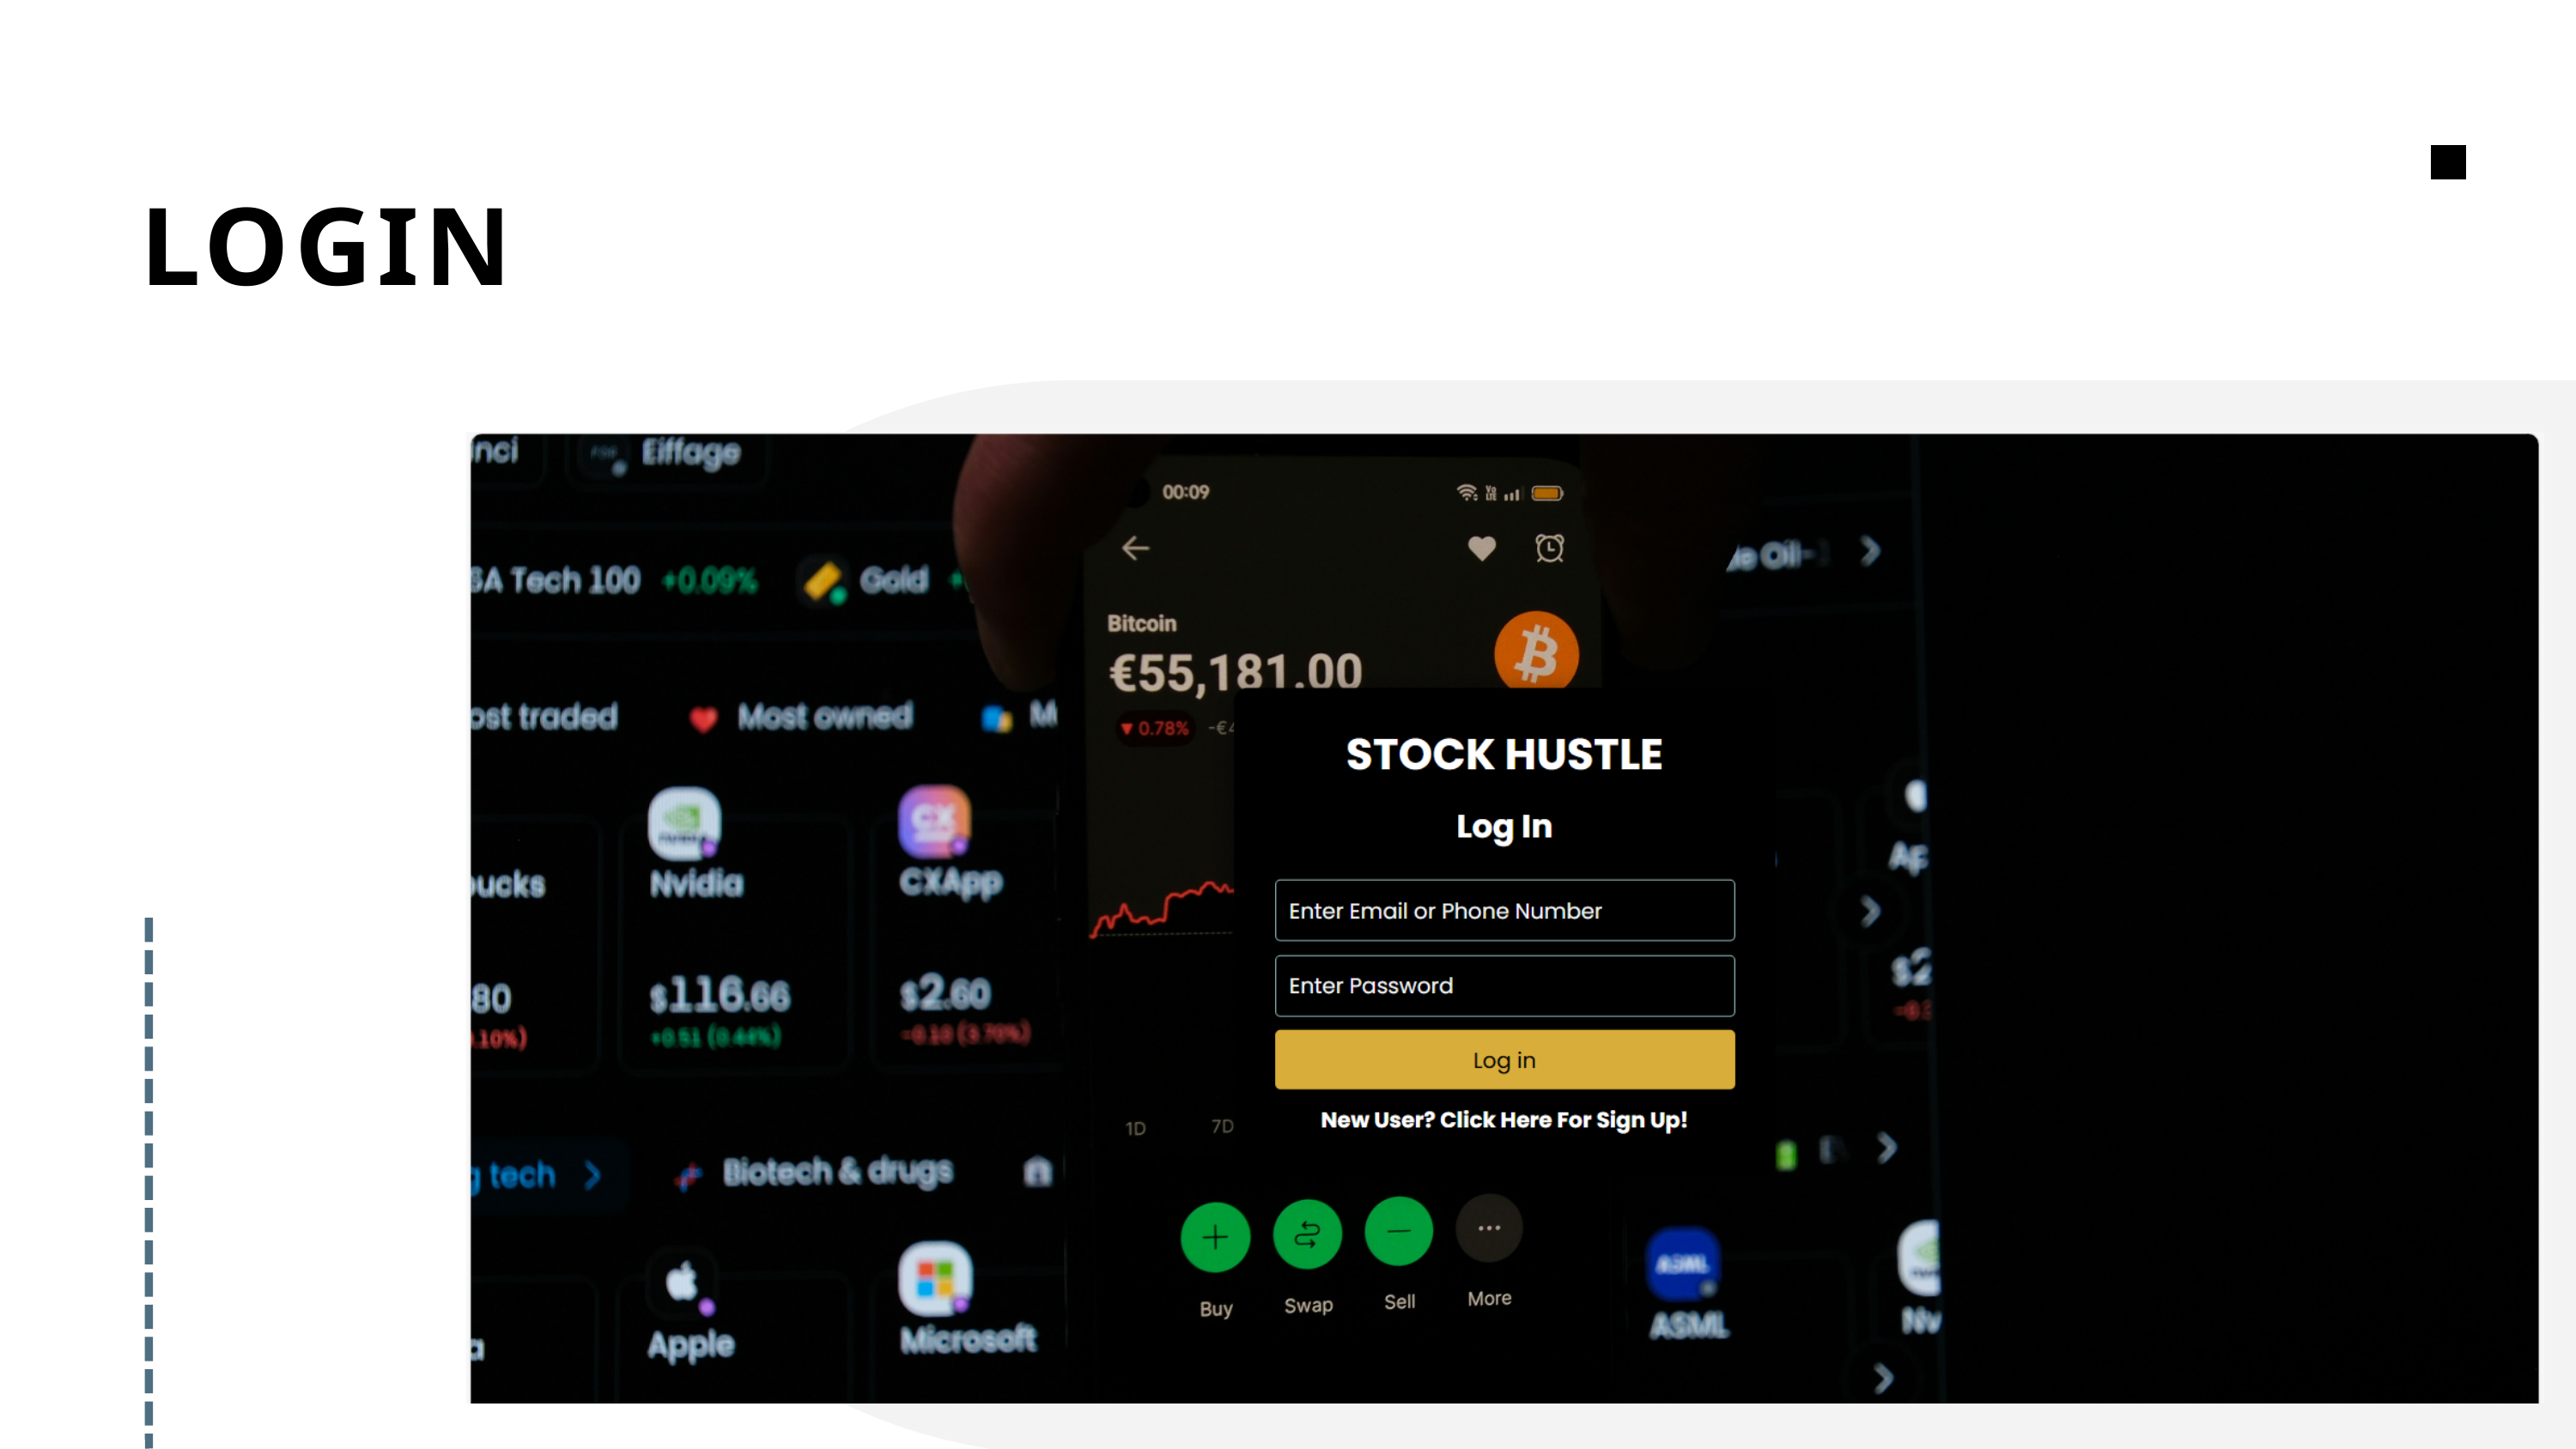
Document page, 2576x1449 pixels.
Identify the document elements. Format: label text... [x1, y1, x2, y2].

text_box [2430, 144, 2467, 180]
text_box LOGIN [140, 156, 1124, 307]
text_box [465, 432, 2545, 1404]
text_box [536, 379, 2576, 1449]
